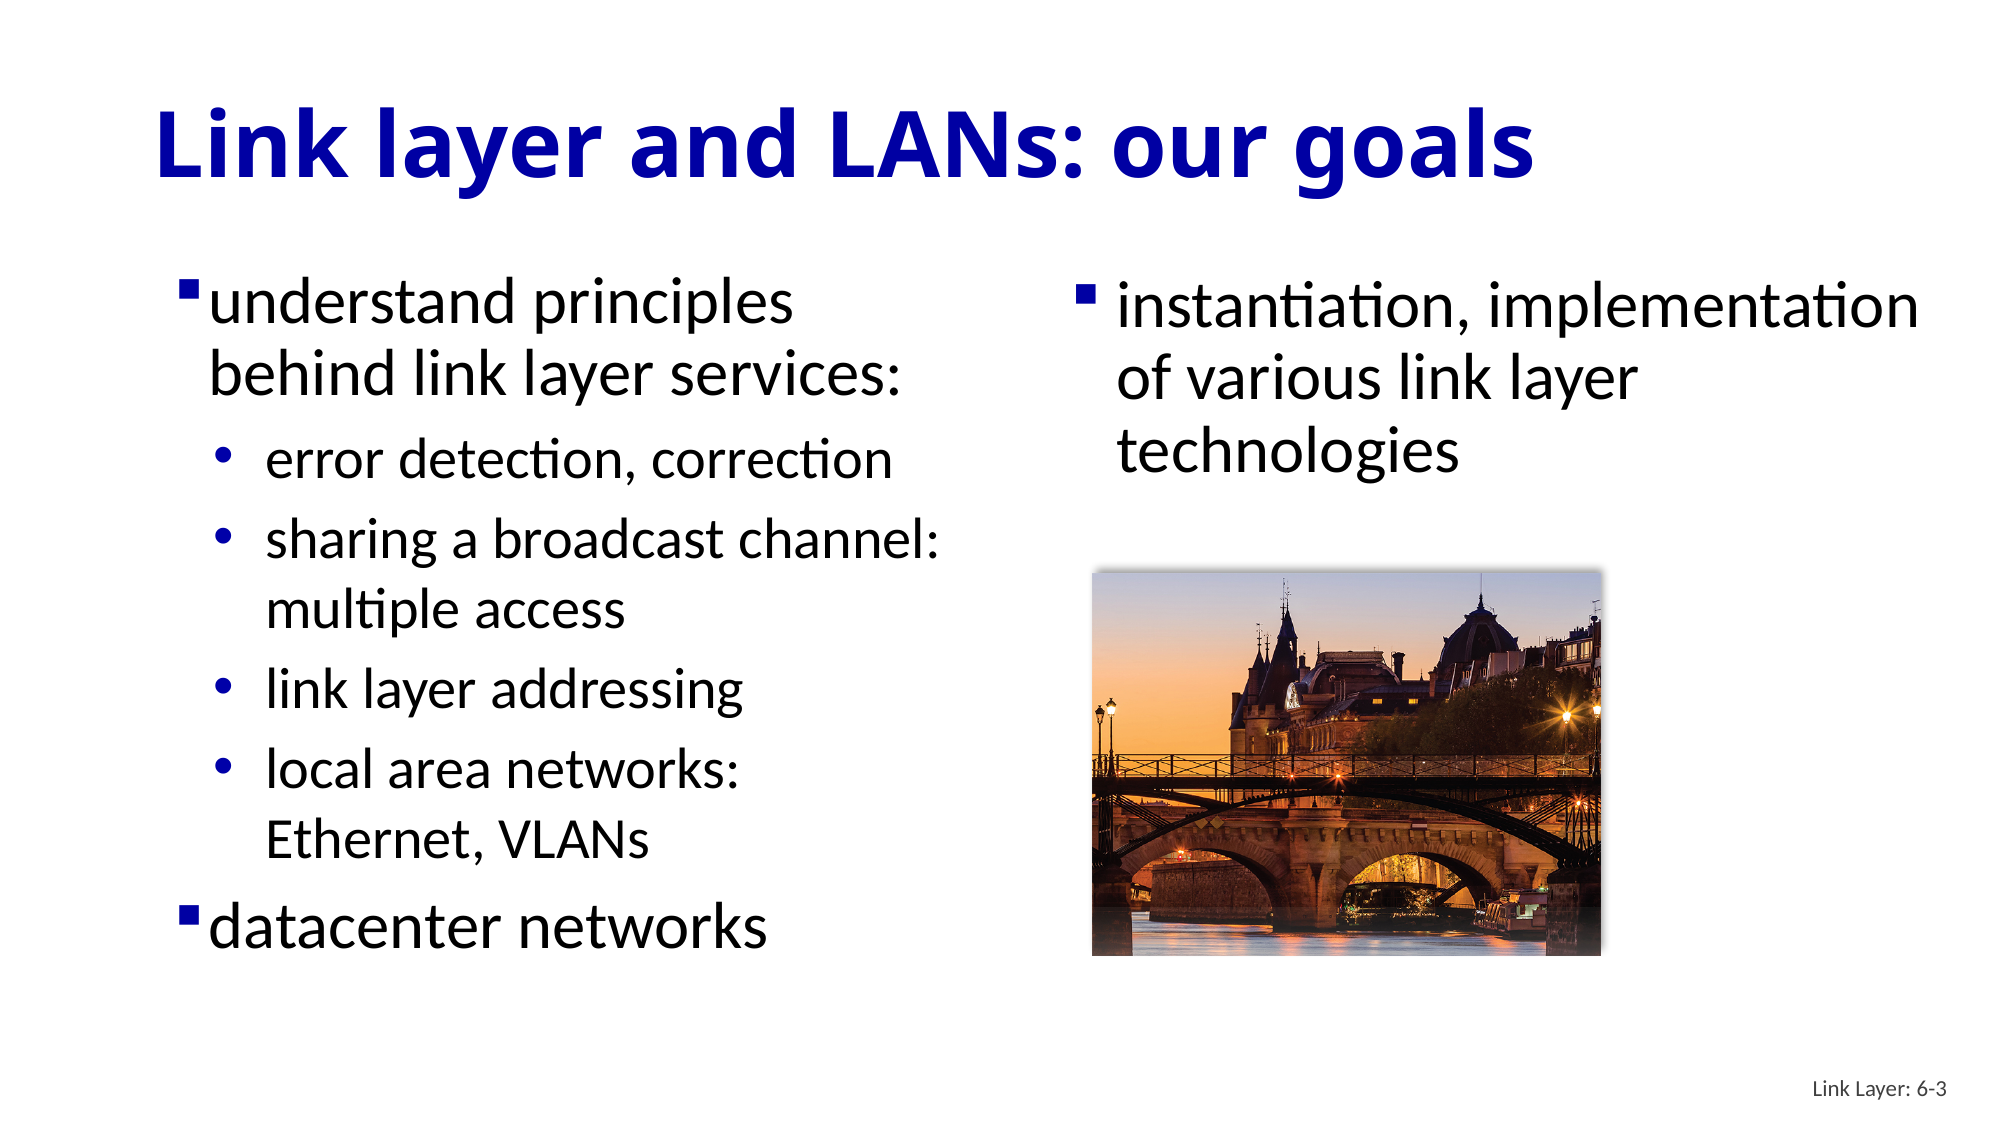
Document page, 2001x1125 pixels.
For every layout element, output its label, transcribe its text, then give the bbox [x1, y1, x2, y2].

title Link layer and LANs: our goals [137, 74, 1863, 221]
list understand principles behind link layer services: error detection, correction sharing a broadcast channel: multiple access link layer addressing local area networks: Ethernet, VLANs datacenter networks [137, 257, 988, 1029]
picture [1092, 573, 1601, 956]
slide_number Link Layer: 6-3 [1512, 1056, 1963, 1117]
list instantiation, implementation of various link layer technologies [1034, 262, 1951, 977]
